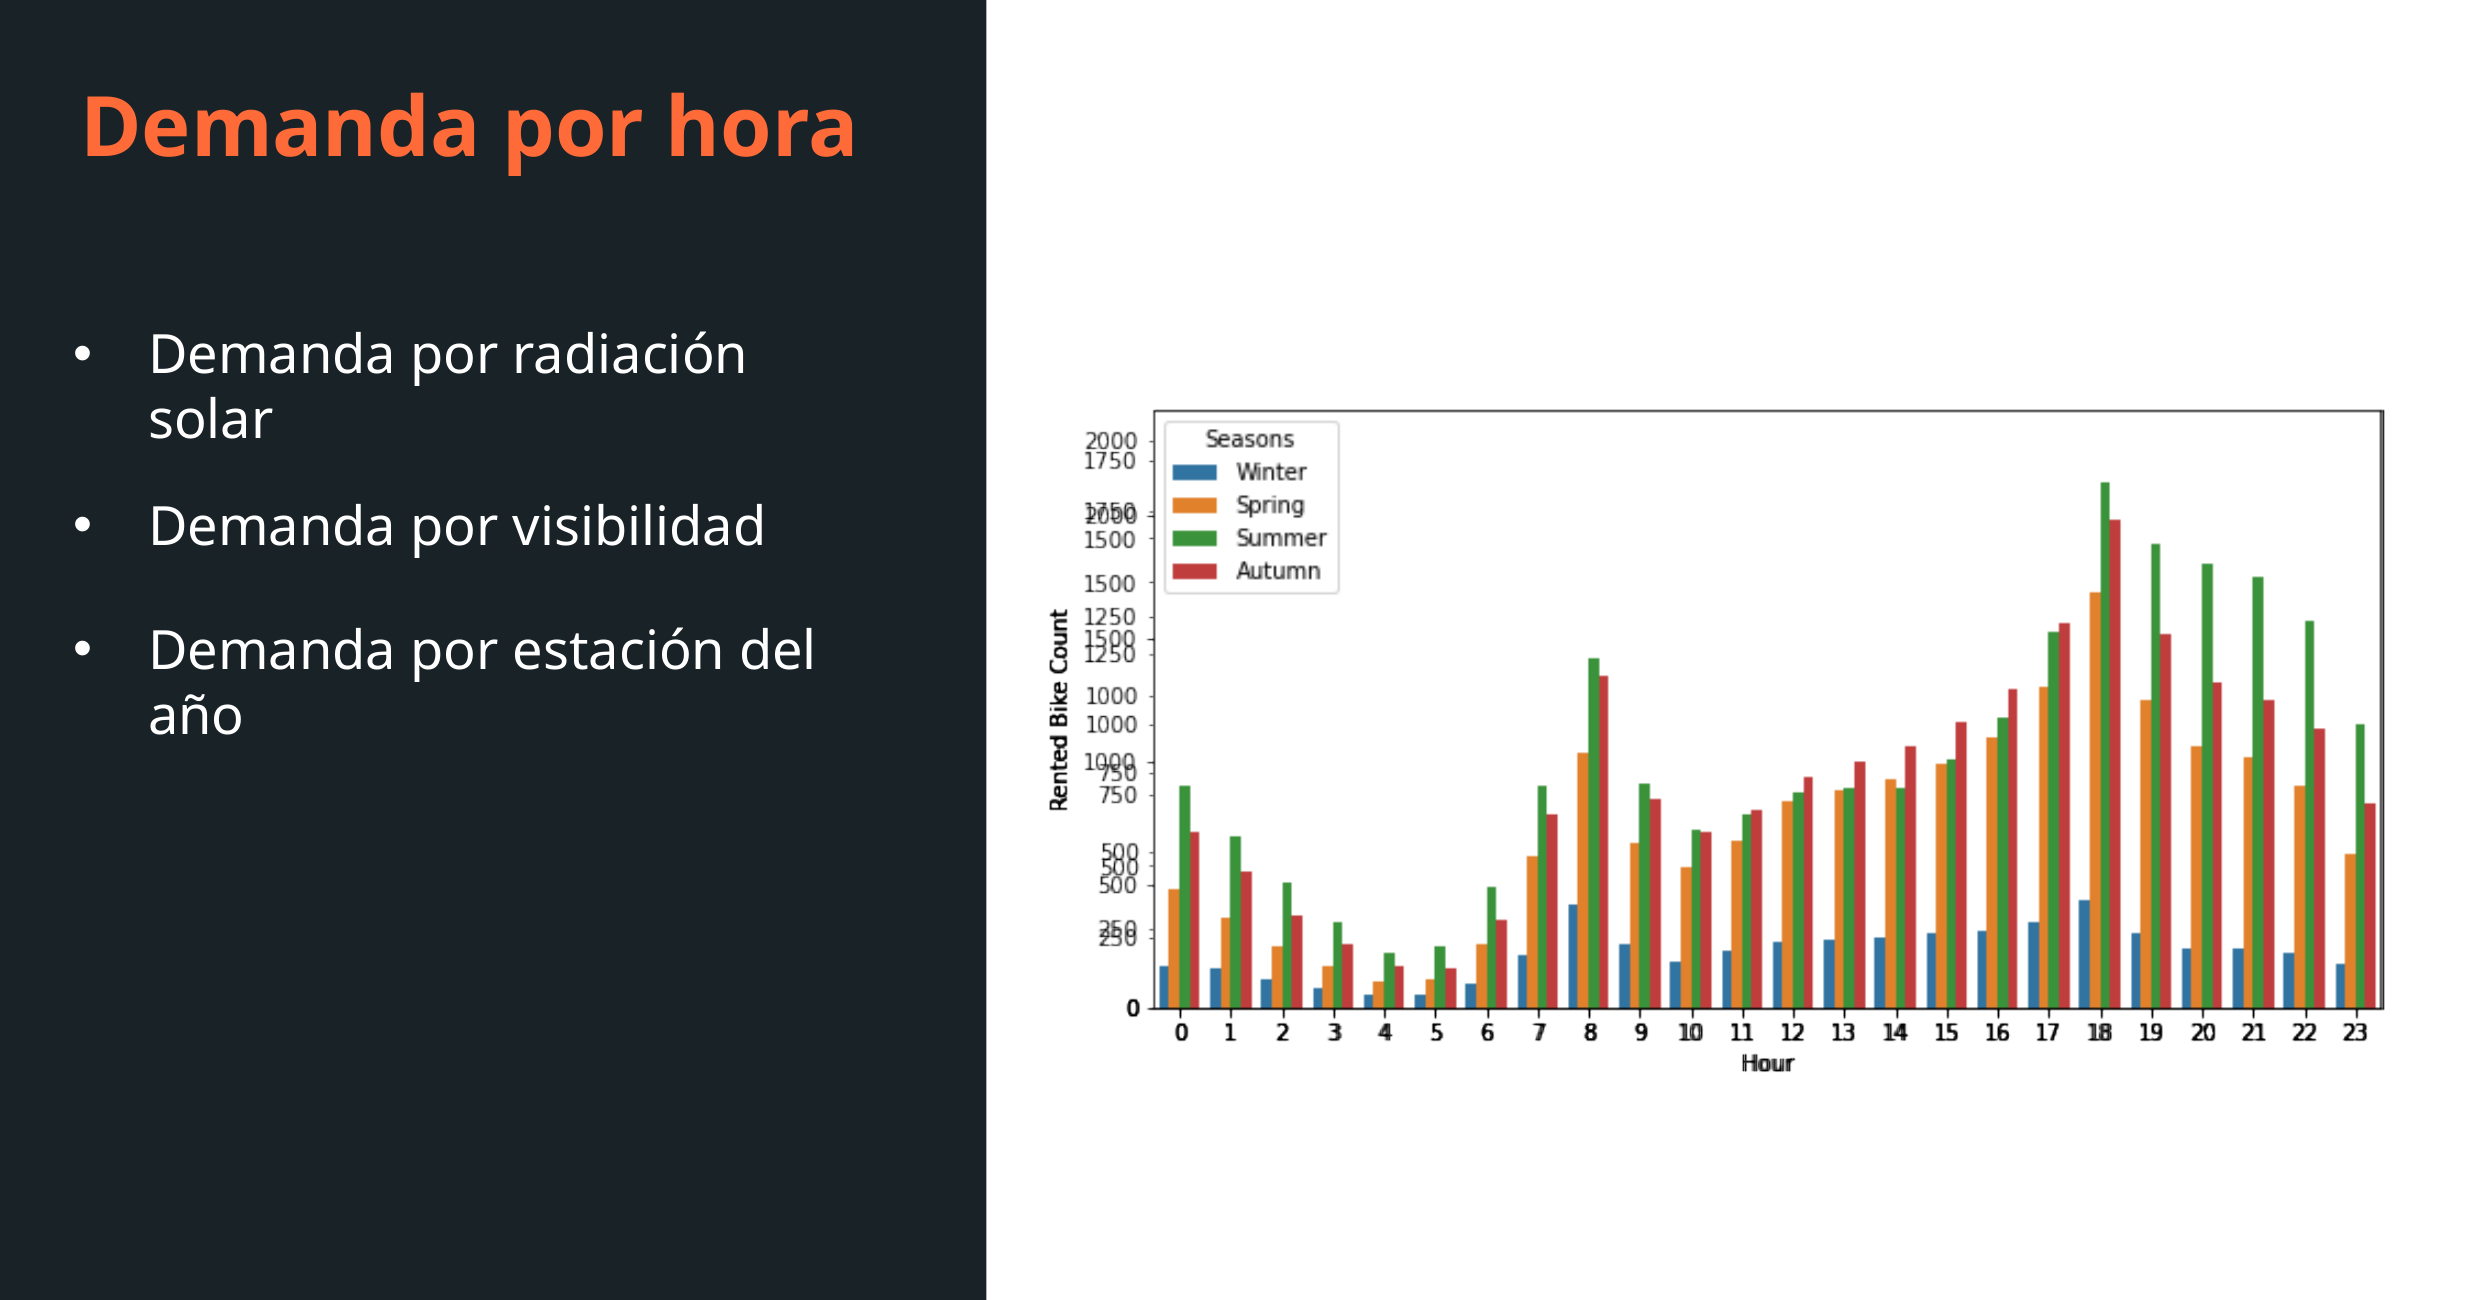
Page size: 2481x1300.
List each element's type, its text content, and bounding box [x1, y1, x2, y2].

text_box Demanda por estación del año [48, 591, 854, 744]
text_box [0, 0, 987, 1300]
text_box Demanda por visibilidad [48, 467, 854, 591]
text_box Demanda por hora [56, 48, 931, 296]
text_box Demanda por radiación solar [48, 295, 854, 467]
picture [1037, 394, 2396, 1092]
